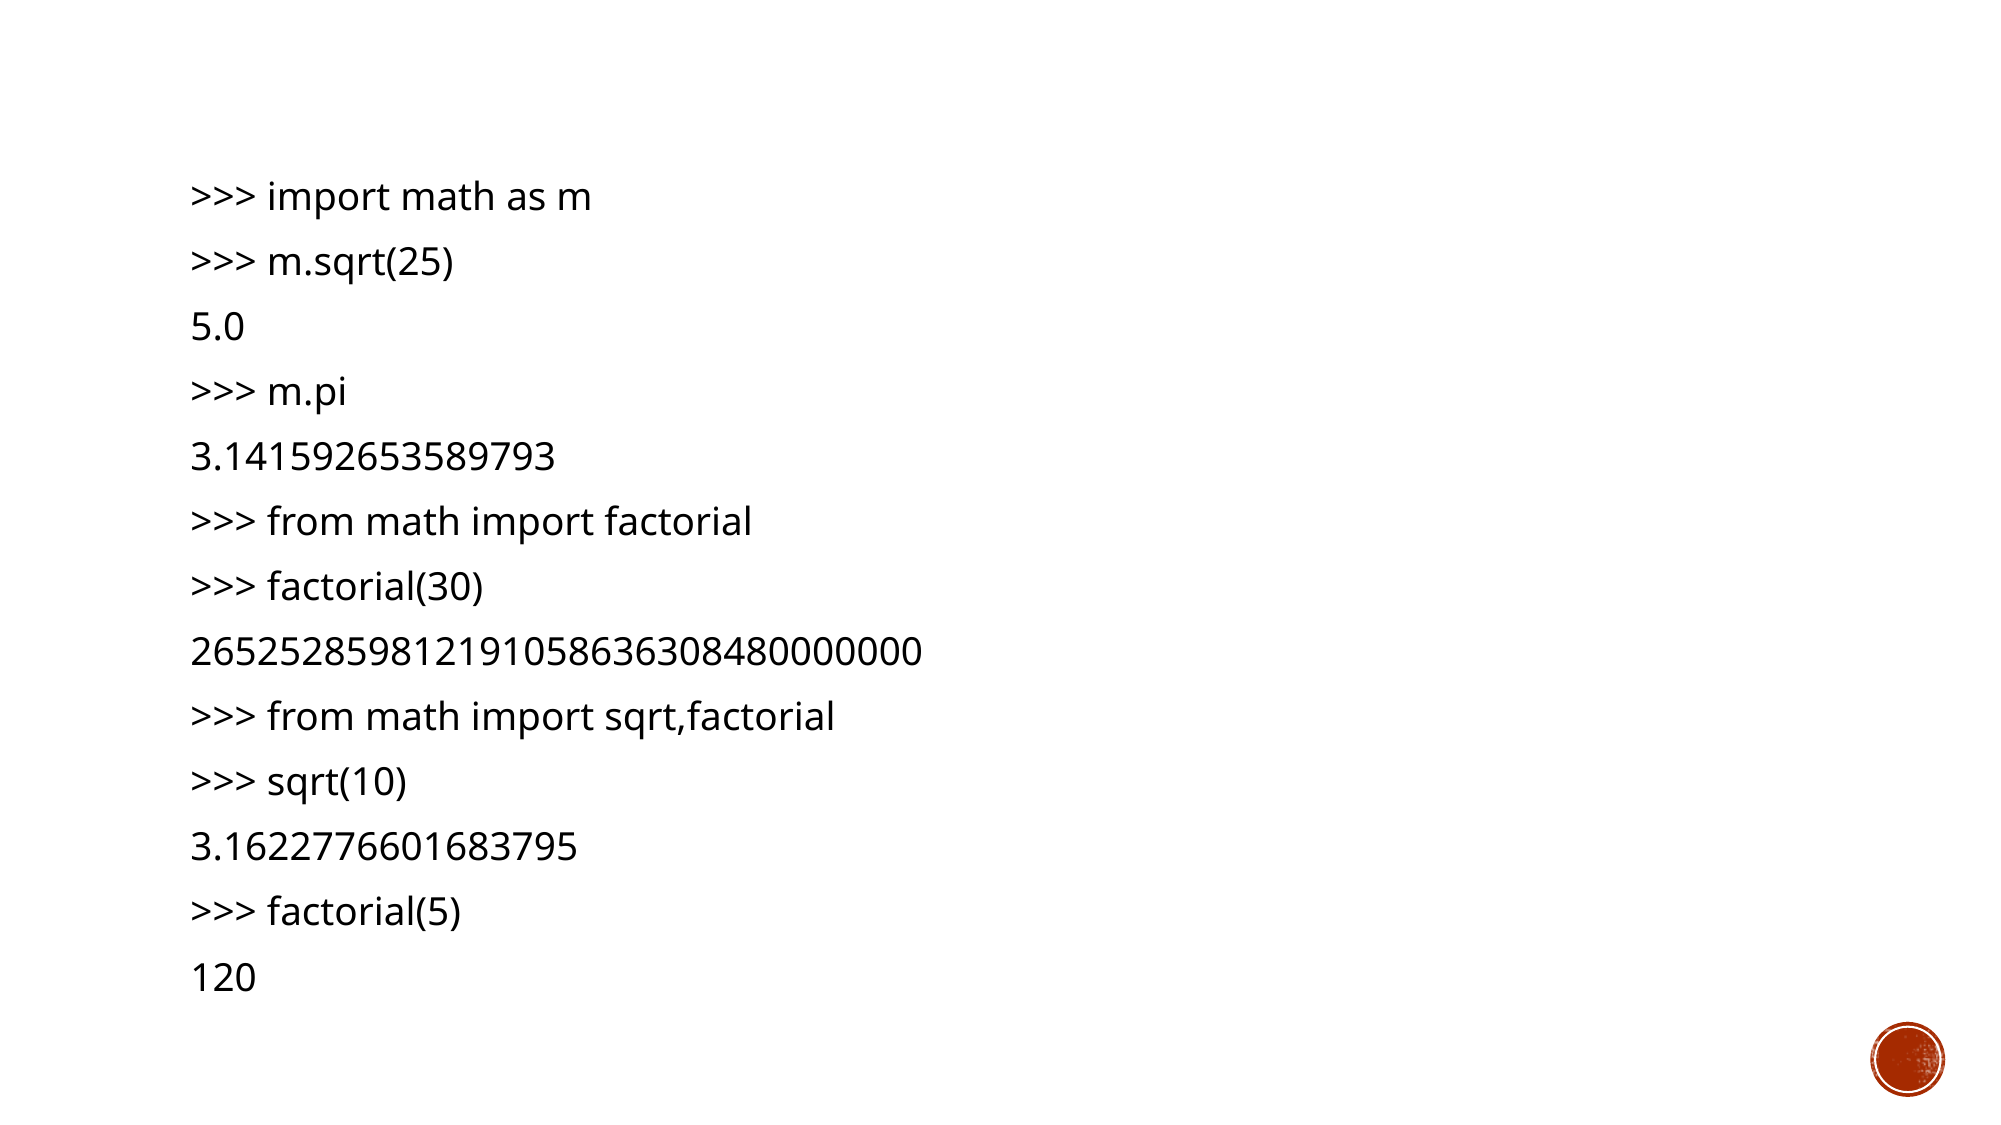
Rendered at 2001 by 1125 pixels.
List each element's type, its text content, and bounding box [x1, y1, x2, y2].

list >>> import math as m >>> m.sqrt(25) 5.0 >>> m.pi 3.141592653589793 >>> from math import factorial >>> factorial(30) 265252859812191058636308480000000 >>> from math import sqrt,factorial >>> sqrt(10) 3.1622776601683795 >>> factorial(5) 120 [175, 169, 1826, 1013]
